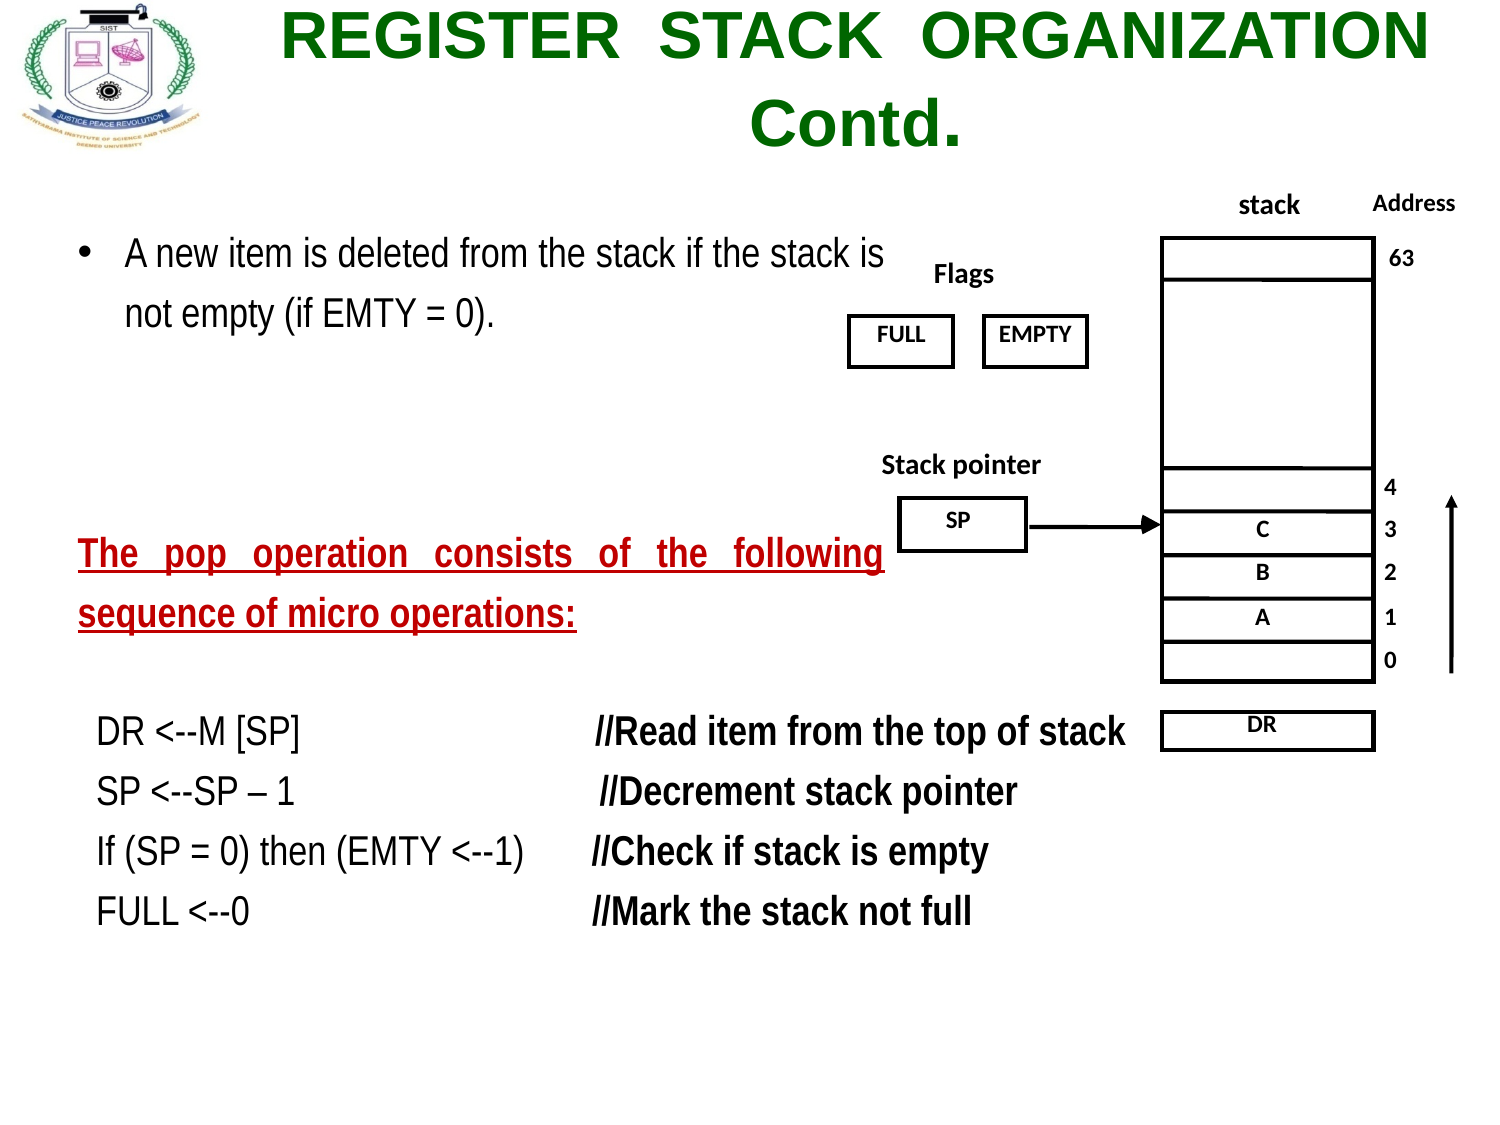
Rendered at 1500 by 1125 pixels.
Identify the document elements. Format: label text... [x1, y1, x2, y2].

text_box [849, 181, 1480, 763]
text_box DR <--M [SP] //Read item from the top of stack SP <--SP – 1 //Decrement stack pointer If (SP = 0) then (EMTY <--1) //Check if stack is empty FULL <--0 //Mark the stack not full [81, 686, 1256, 986]
picture [0, 0, 220, 163]
text_box A new item is deleted from the stack if the stack is not empty (if EMTY = 0). The pop operation consists of the following sequence of micro operations: [62, 158, 900, 764]
text_box REGISTER STACK ORGANIZATION Contd. [187, 0, 1500, 107]
